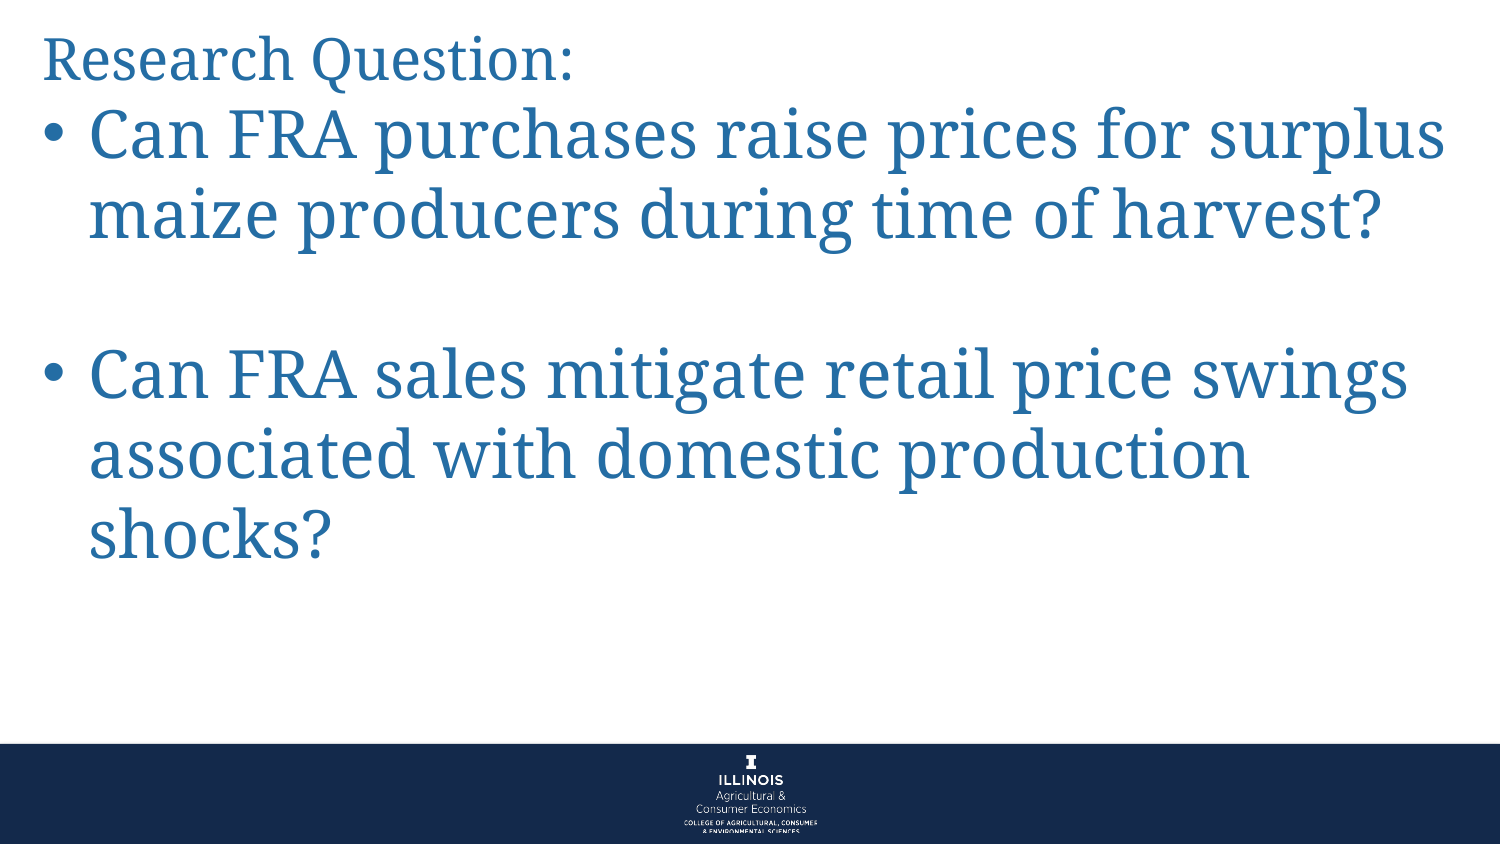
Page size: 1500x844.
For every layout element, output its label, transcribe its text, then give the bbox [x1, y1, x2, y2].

text_box Research Question: Can FRA purchases raise prices for surplus maize producers during time of harvest? Can FRA sales mitigate retail price swings associated with domestic production shocks? [27, 14, 1477, 844]
